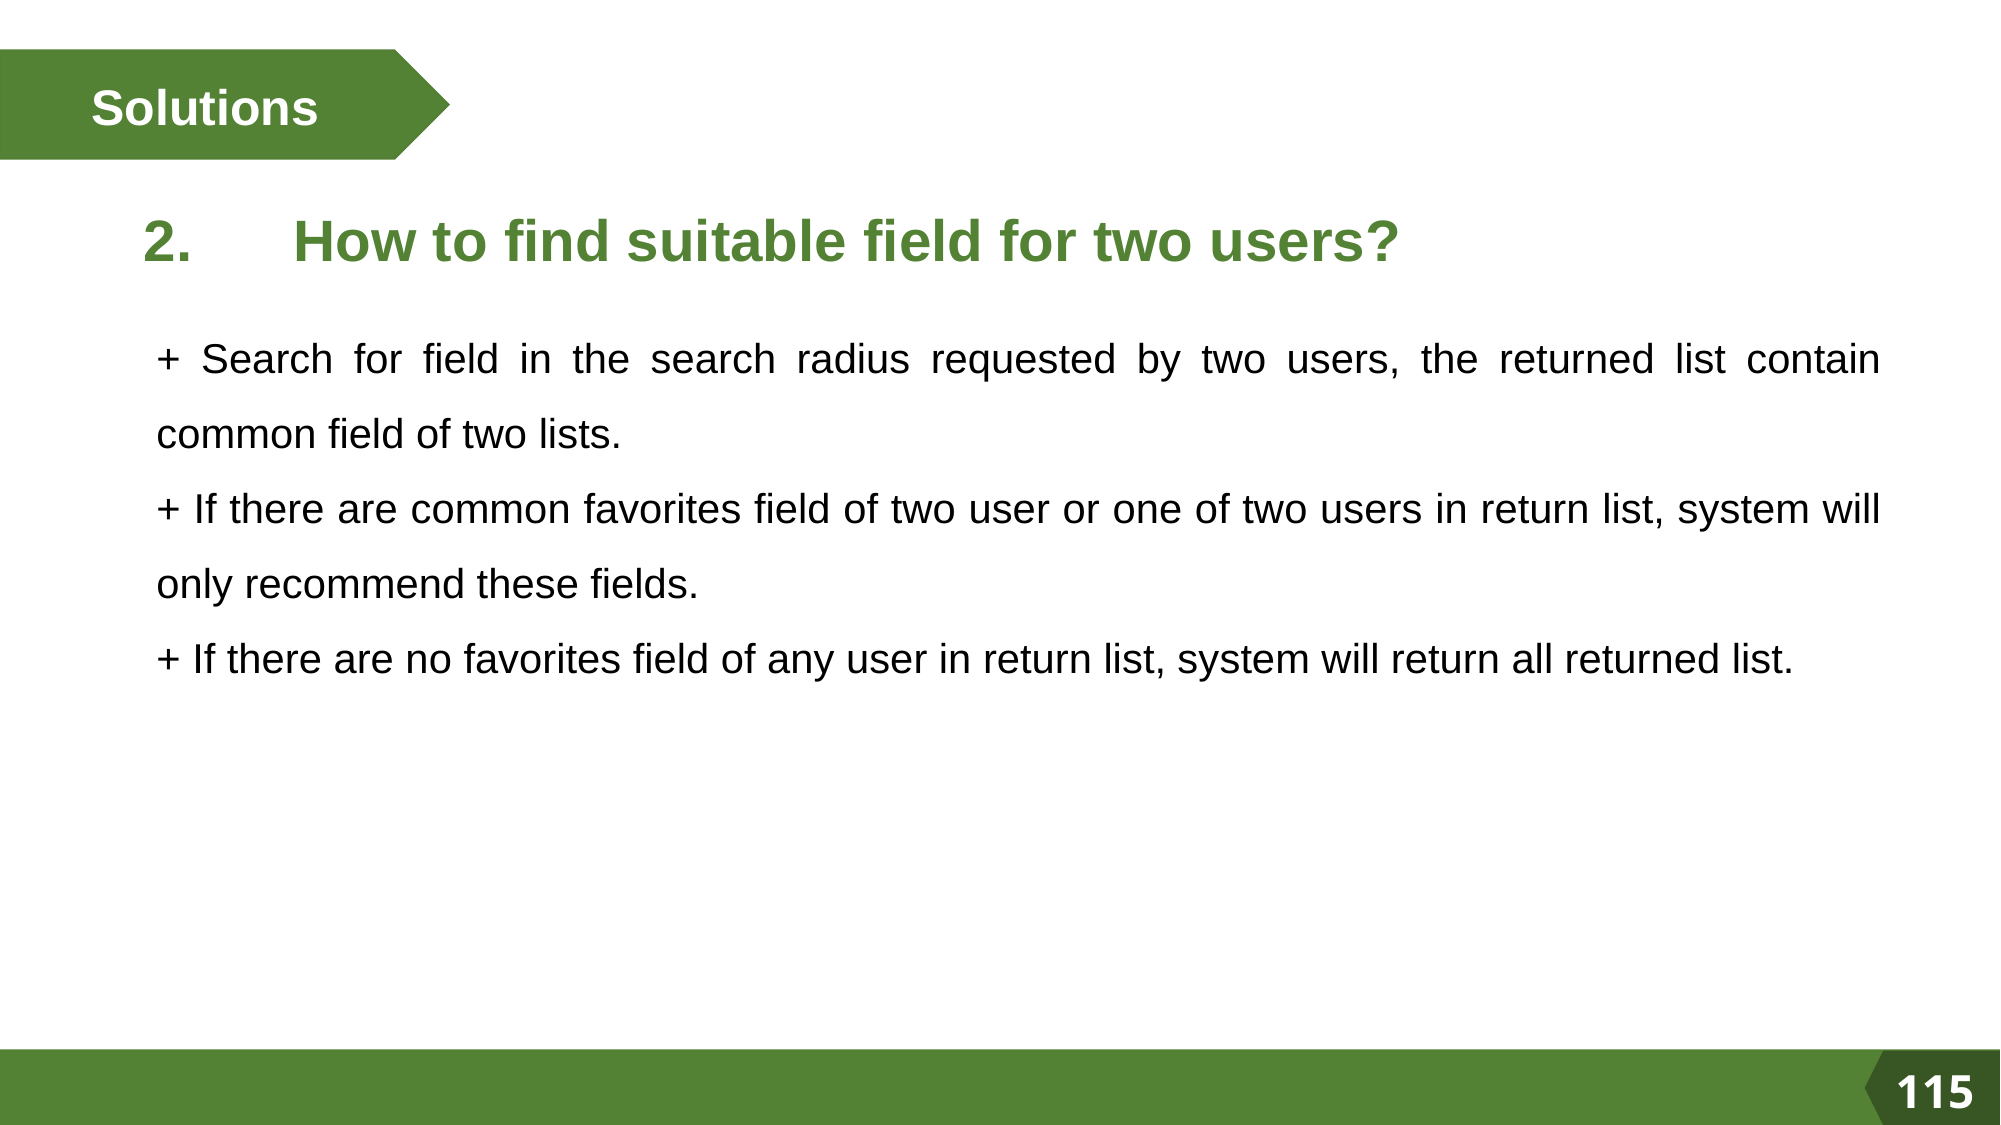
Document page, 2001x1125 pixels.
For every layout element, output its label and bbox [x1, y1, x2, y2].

text_box [0, 1048, 2000, 1125]
text_box [0, 34, 504, 184]
text_box [129, 195, 1945, 281]
text_box [66, 299, 1897, 689]
